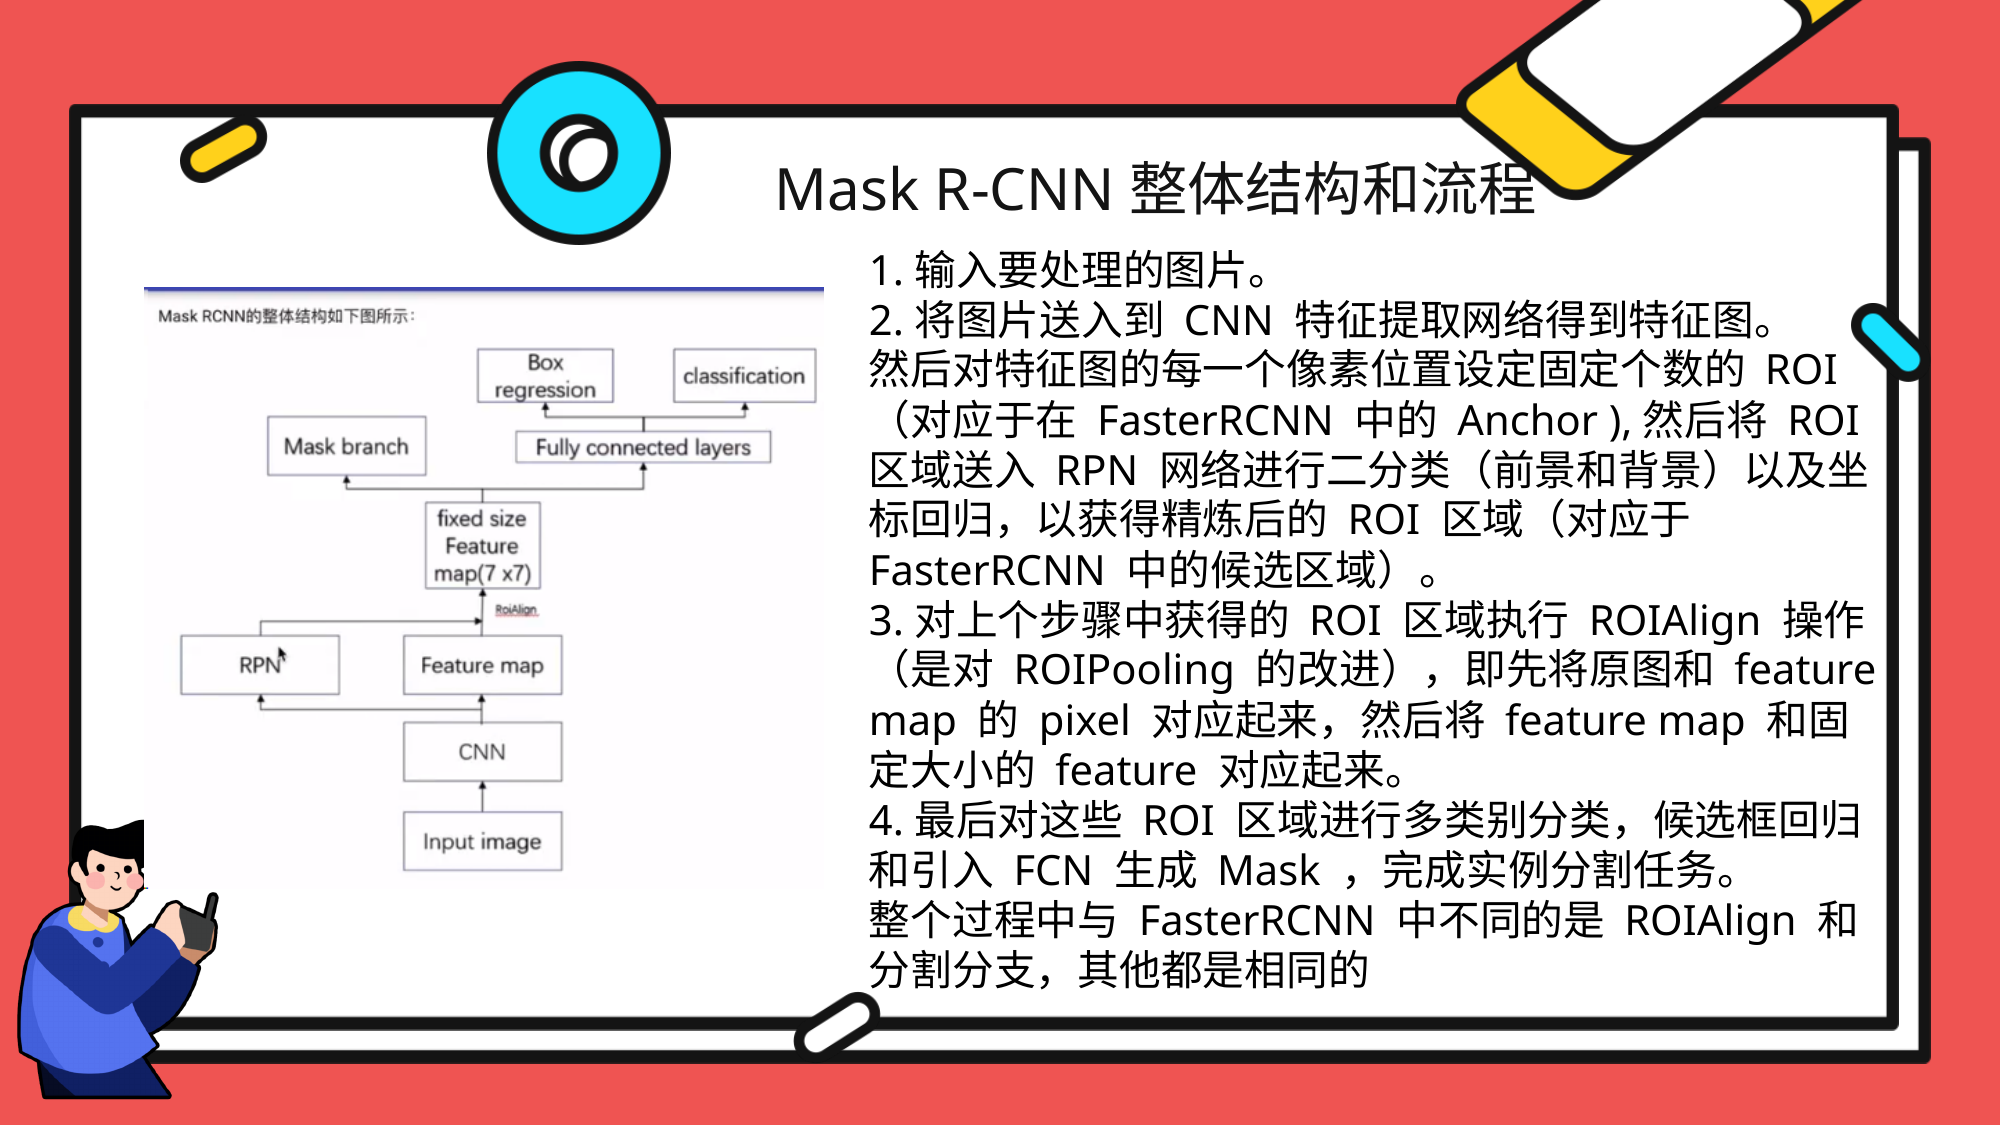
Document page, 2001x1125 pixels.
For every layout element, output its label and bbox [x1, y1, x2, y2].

picture [1850, 303, 1931, 382]
picture [487, 61, 671, 245]
text_box [69, 104, 1931, 1064]
text_box [1455, 0, 1873, 201]
picture [180, 114, 268, 183]
picture [0, 286, 824, 1125]
picture [793, 991, 881, 1064]
